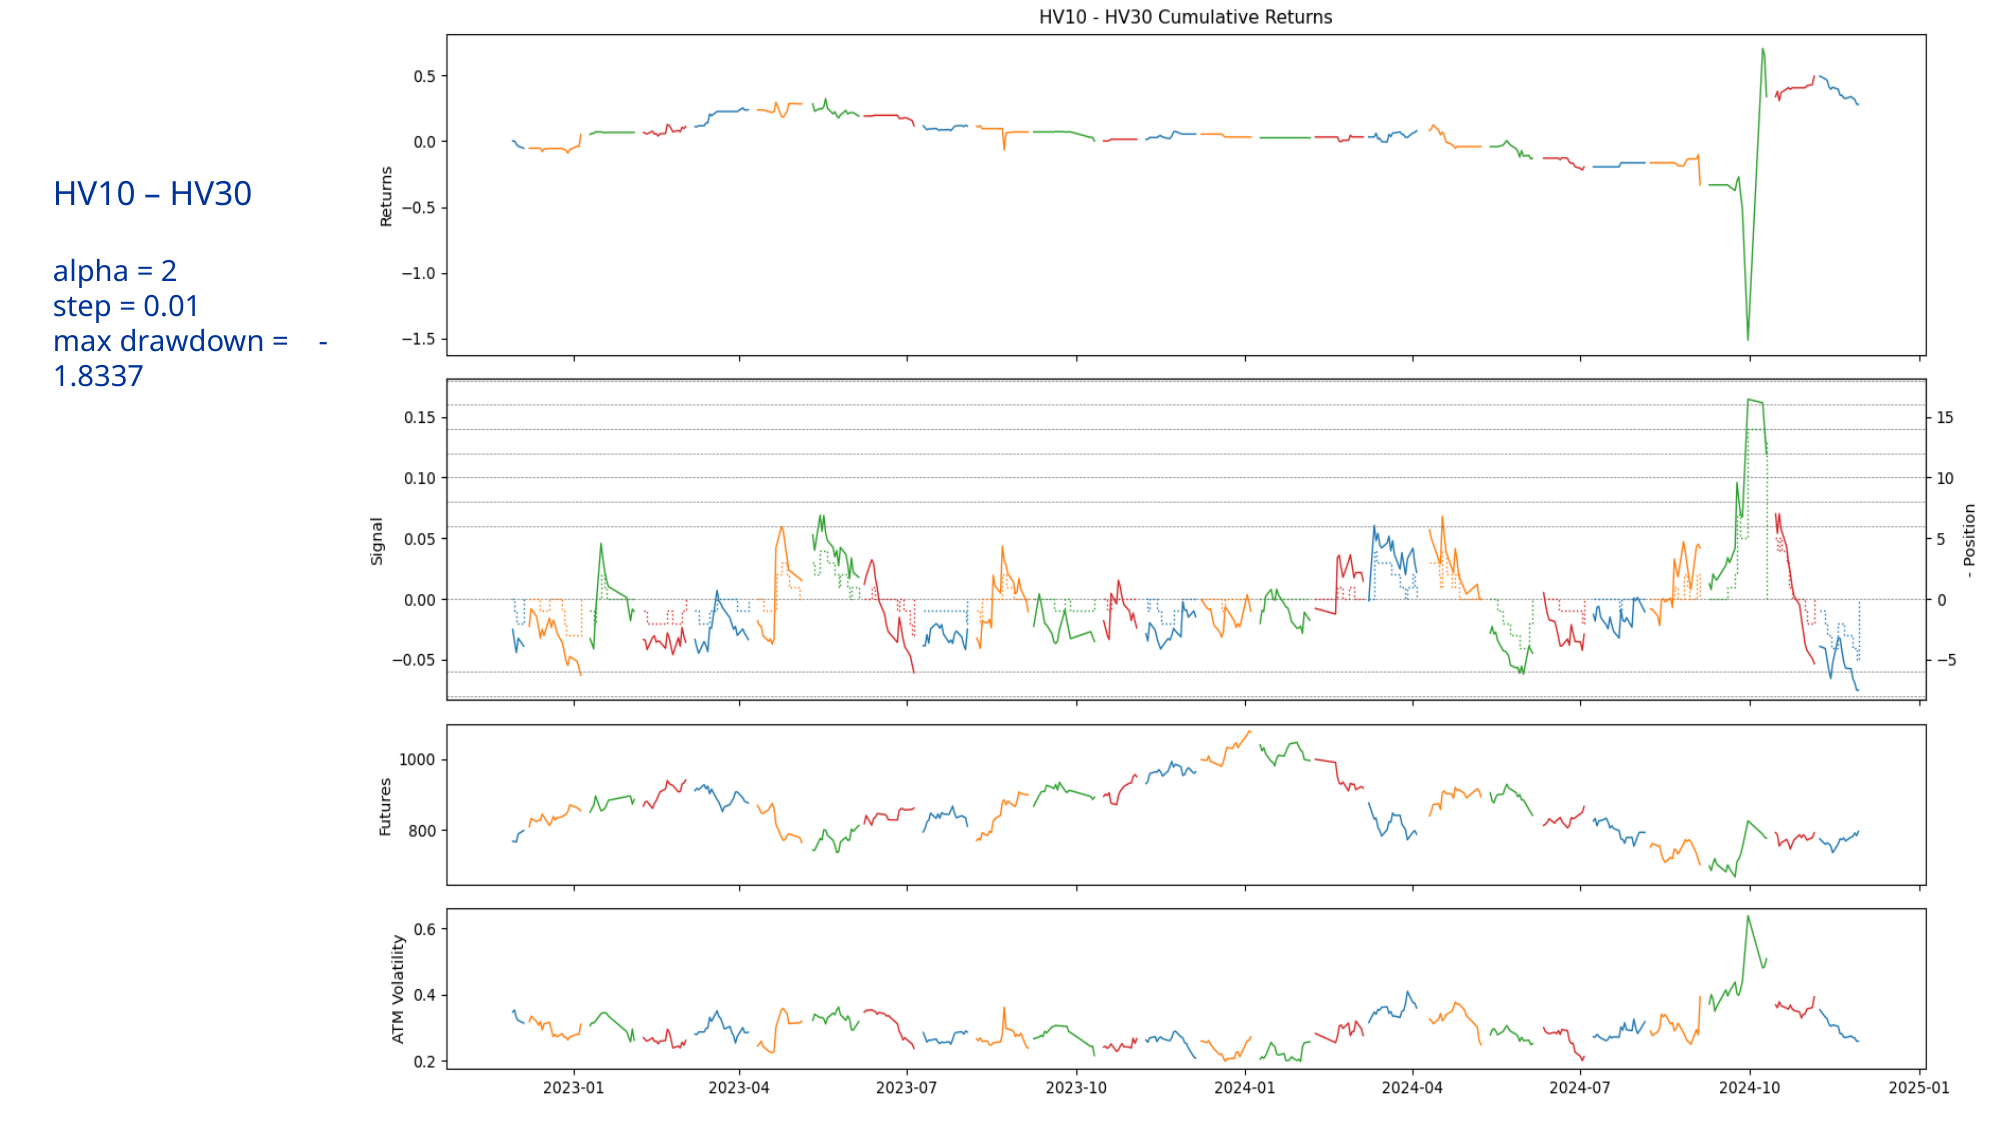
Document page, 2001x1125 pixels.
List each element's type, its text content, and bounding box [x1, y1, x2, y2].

picture [349, 0, 2000, 1125]
text_box HV10 – HV30 alpha = 2 step = 0.01 max drawdown = -1.8337 [38, 164, 349, 435]
